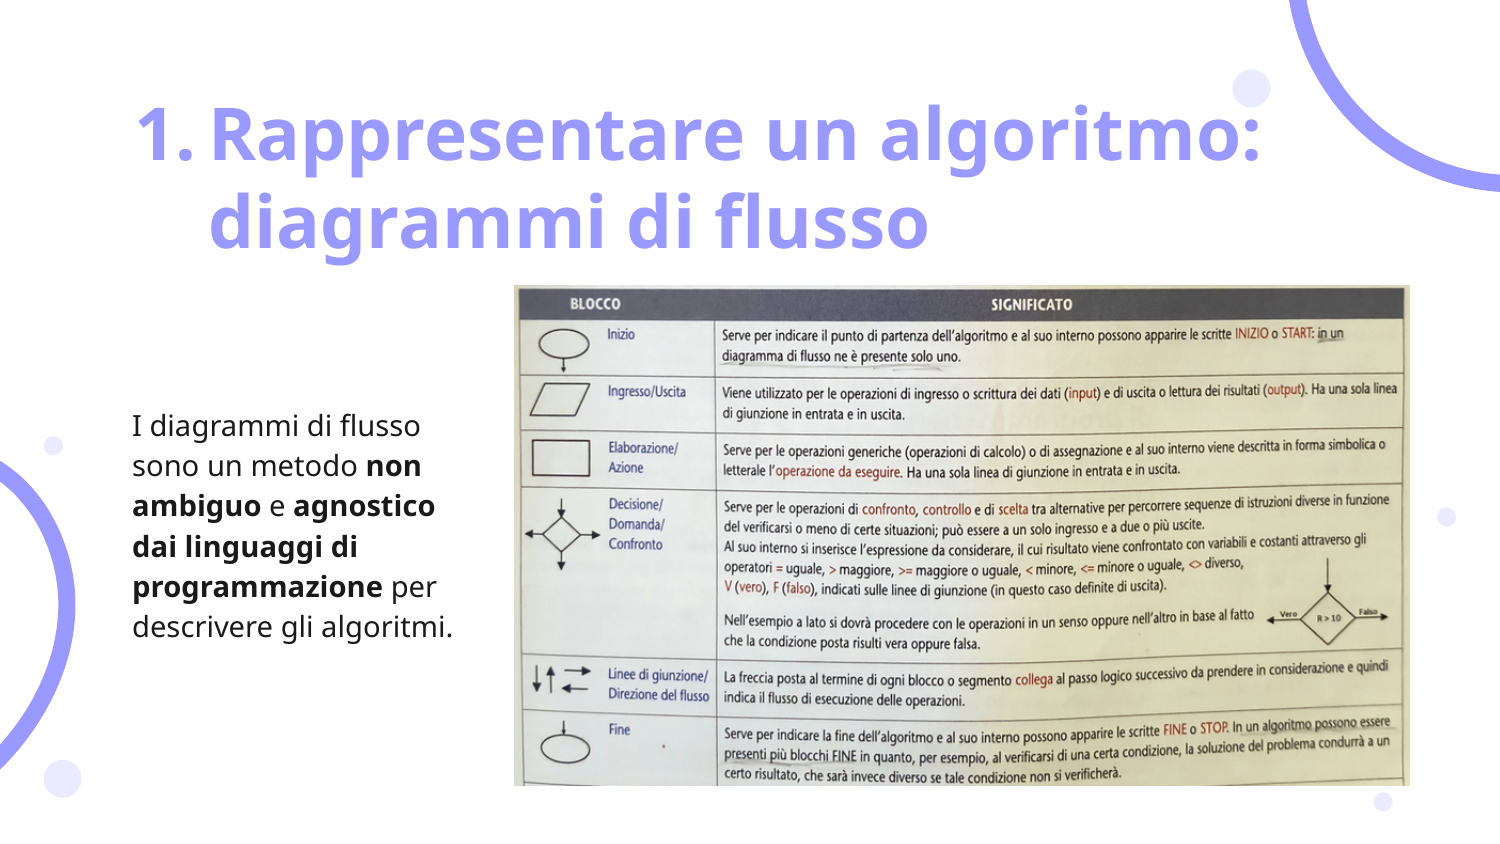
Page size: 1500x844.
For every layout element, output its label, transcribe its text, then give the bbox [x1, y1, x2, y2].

title Rappresentare un algoritmo: diagrammi di flusso [118, 72, 1382, 167]
picture [514, 285, 1410, 786]
list I diagrammi di flusso sono un metodo non ambiguo e agnostico dai linguaggi di programmazione per descrivere gli algoritmi. [116, 285, 485, 760]
